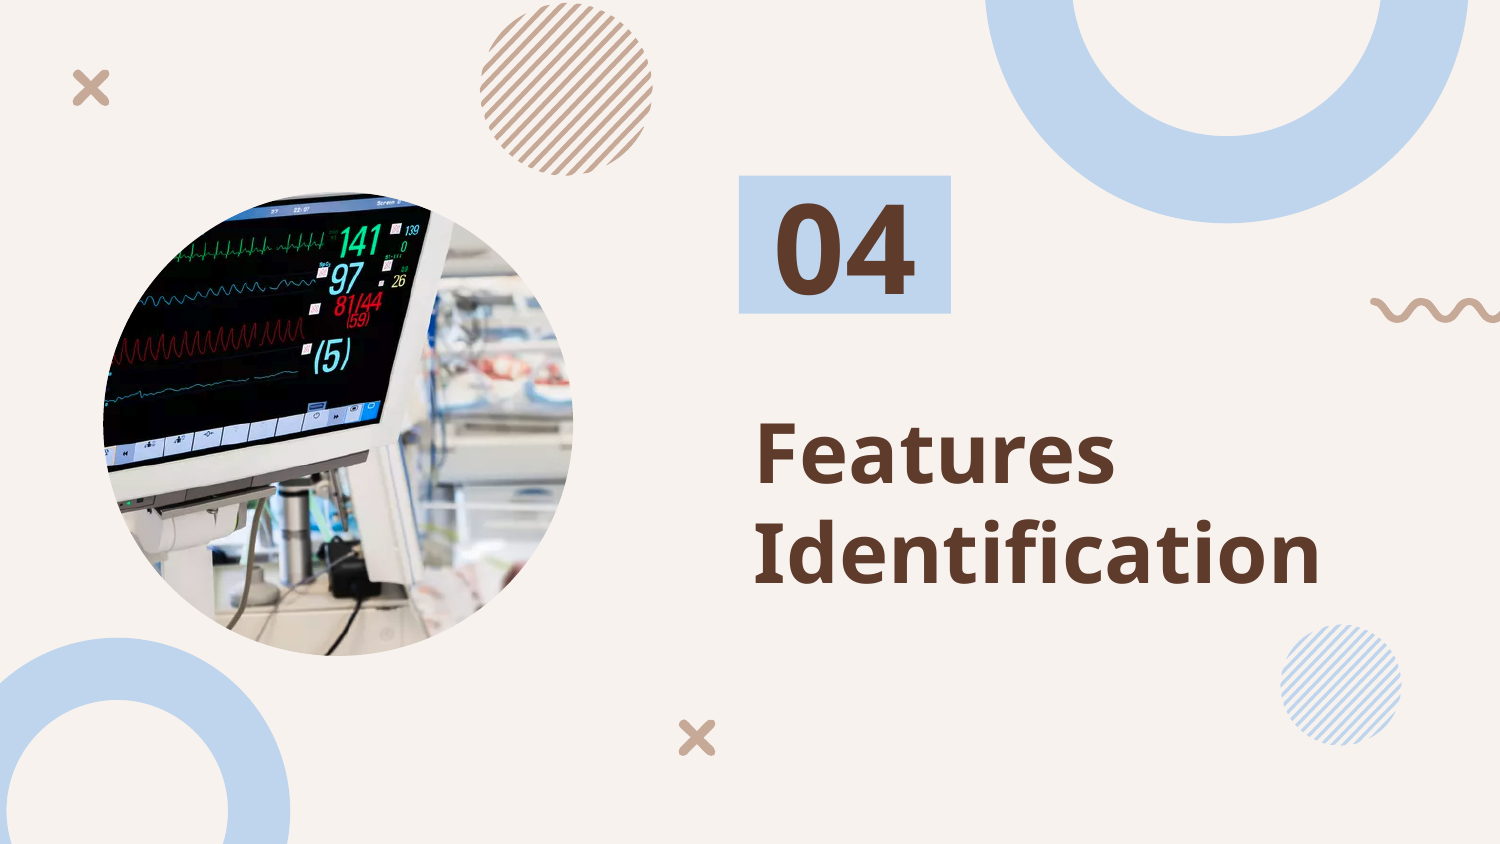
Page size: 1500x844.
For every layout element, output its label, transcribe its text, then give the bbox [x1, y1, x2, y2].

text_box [478, 2, 654, 176]
text_box [0, 638, 291, 844]
text_box [985, 0, 1469, 224]
picture [102, 191, 574, 657]
title 04 [738, 175, 951, 314]
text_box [1279, 624, 1403, 746]
text_box [678, 719, 716, 756]
title Features Identification [738, 384, 1386, 677]
text_box [1370, 297, 1500, 324]
